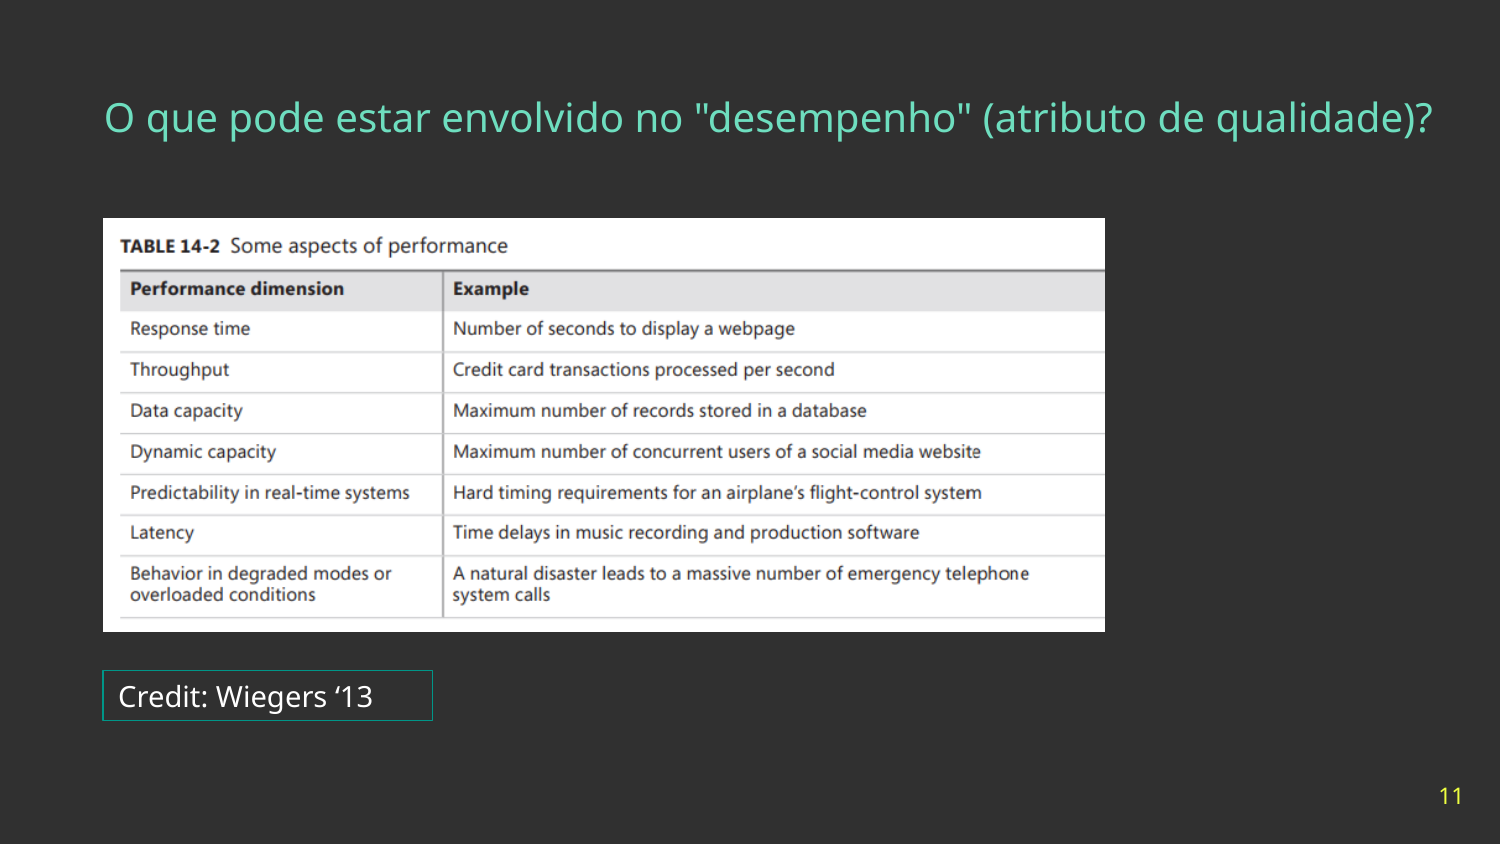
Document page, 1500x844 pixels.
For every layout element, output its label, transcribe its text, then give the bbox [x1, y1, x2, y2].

text_box Credit: Wiegers ‘13 [103, 670, 433, 721]
picture [102, 218, 1105, 632]
slide_number 11 [1389, 764, 1480, 830]
title O que pode estar envolvido no "desempenho" (atributo de qualidade)? [89, 72, 1449, 167]
